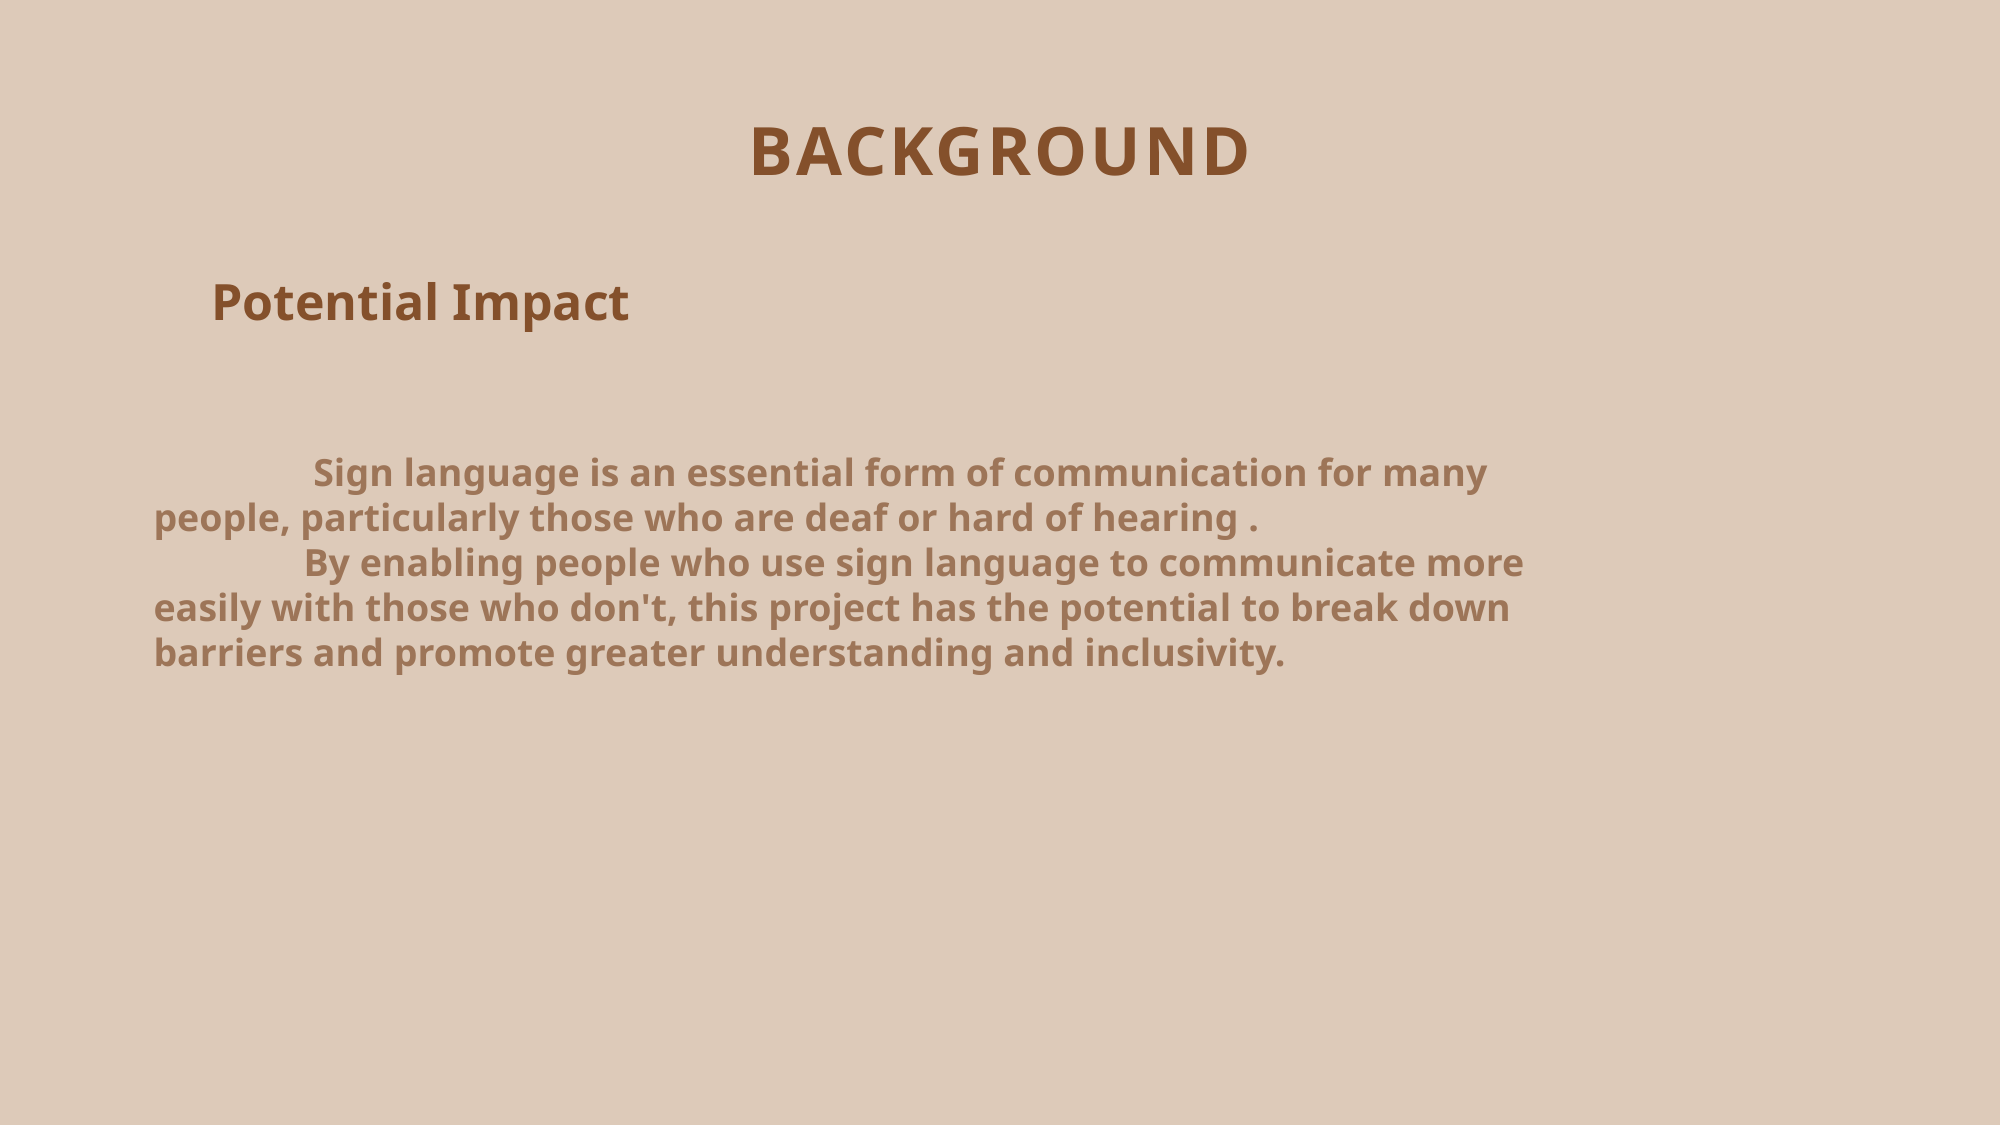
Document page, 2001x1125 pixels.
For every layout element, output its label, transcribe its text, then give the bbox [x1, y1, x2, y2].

text_box Background [309, 71, 1691, 237]
text_box Sign language is an essential form of communication for many people, particularly those who are deaf or hard of hearing . By enabling people who use sign language to communicate more easily with those who don't, this project has the potential to break down barriers and promote greater understanding and inclusivity. [138, 441, 1588, 726]
text_box Potential Impact [196, 263, 808, 339]
